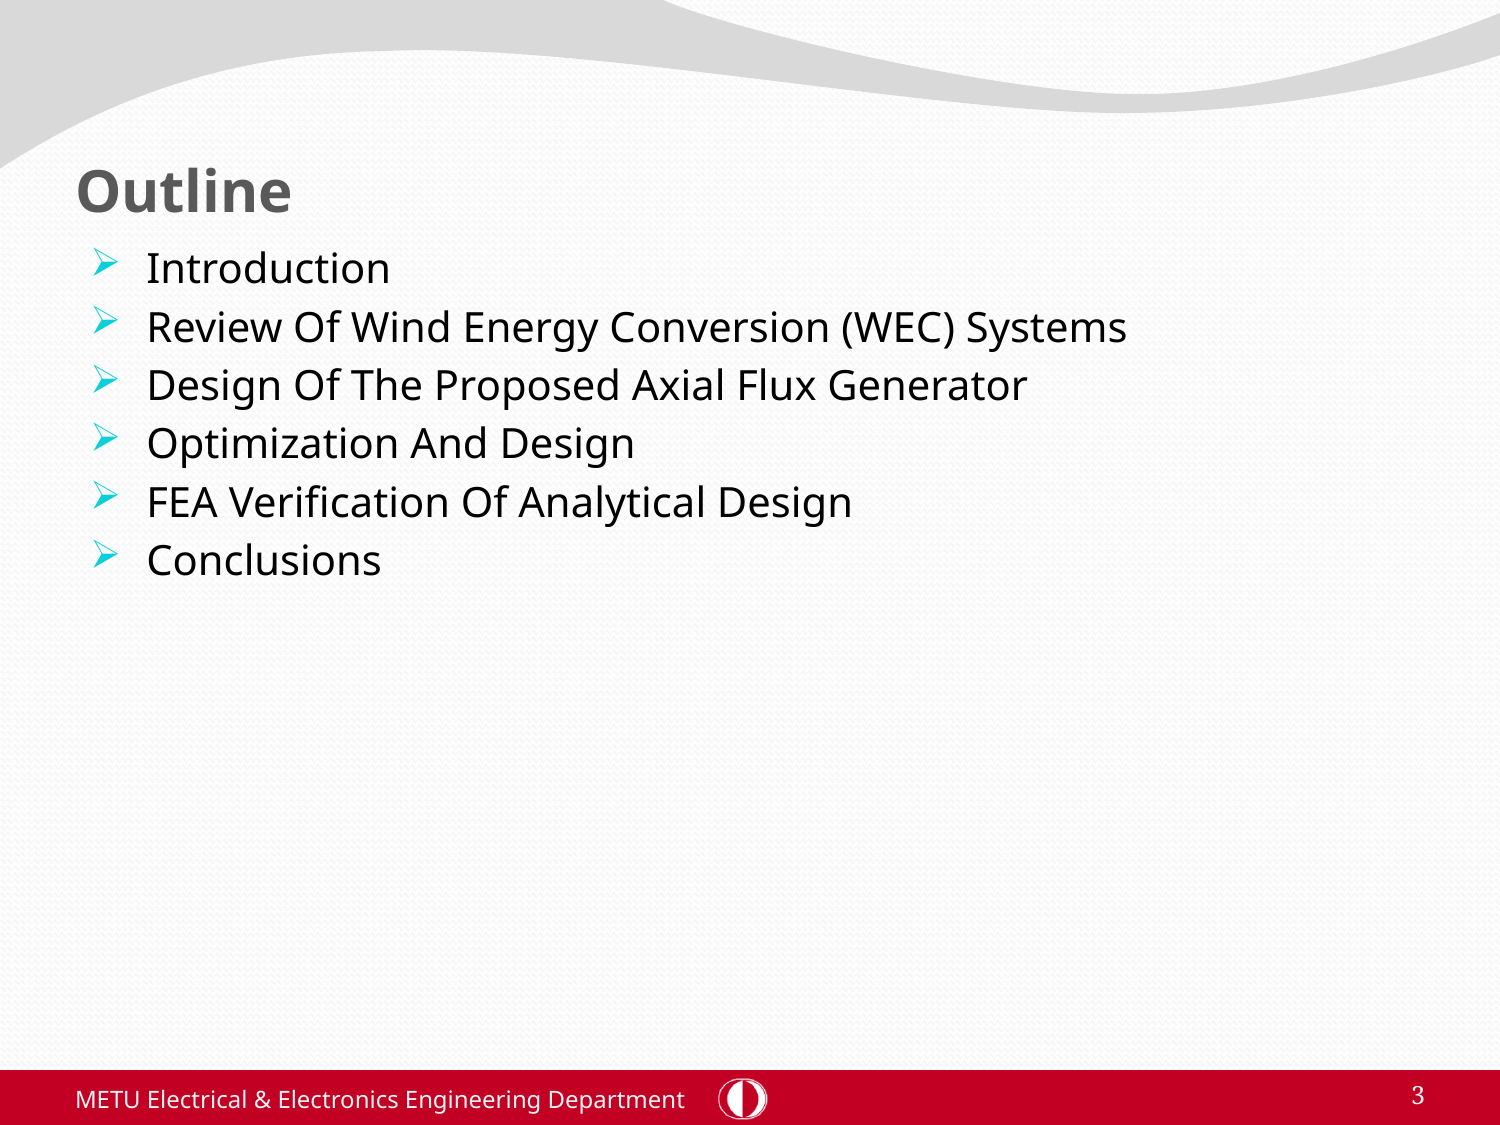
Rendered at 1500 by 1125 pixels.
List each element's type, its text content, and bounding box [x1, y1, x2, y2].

picture [713, 1078, 781, 1122]
slide_number 3 [1330, 1070, 1425, 1114]
list Introduction Review Of Wind Energy Conversion (WEC) Systems Design Of The Proposed Axial Flux Generator Optimization And Design FEA Verification Of Analytical Design Conclusions [75, 234, 1425, 1053]
title Outline [75, 55, 1425, 224]
slide_number METU Electrical & Electronics Engineering Department [75, 1070, 732, 1114]
